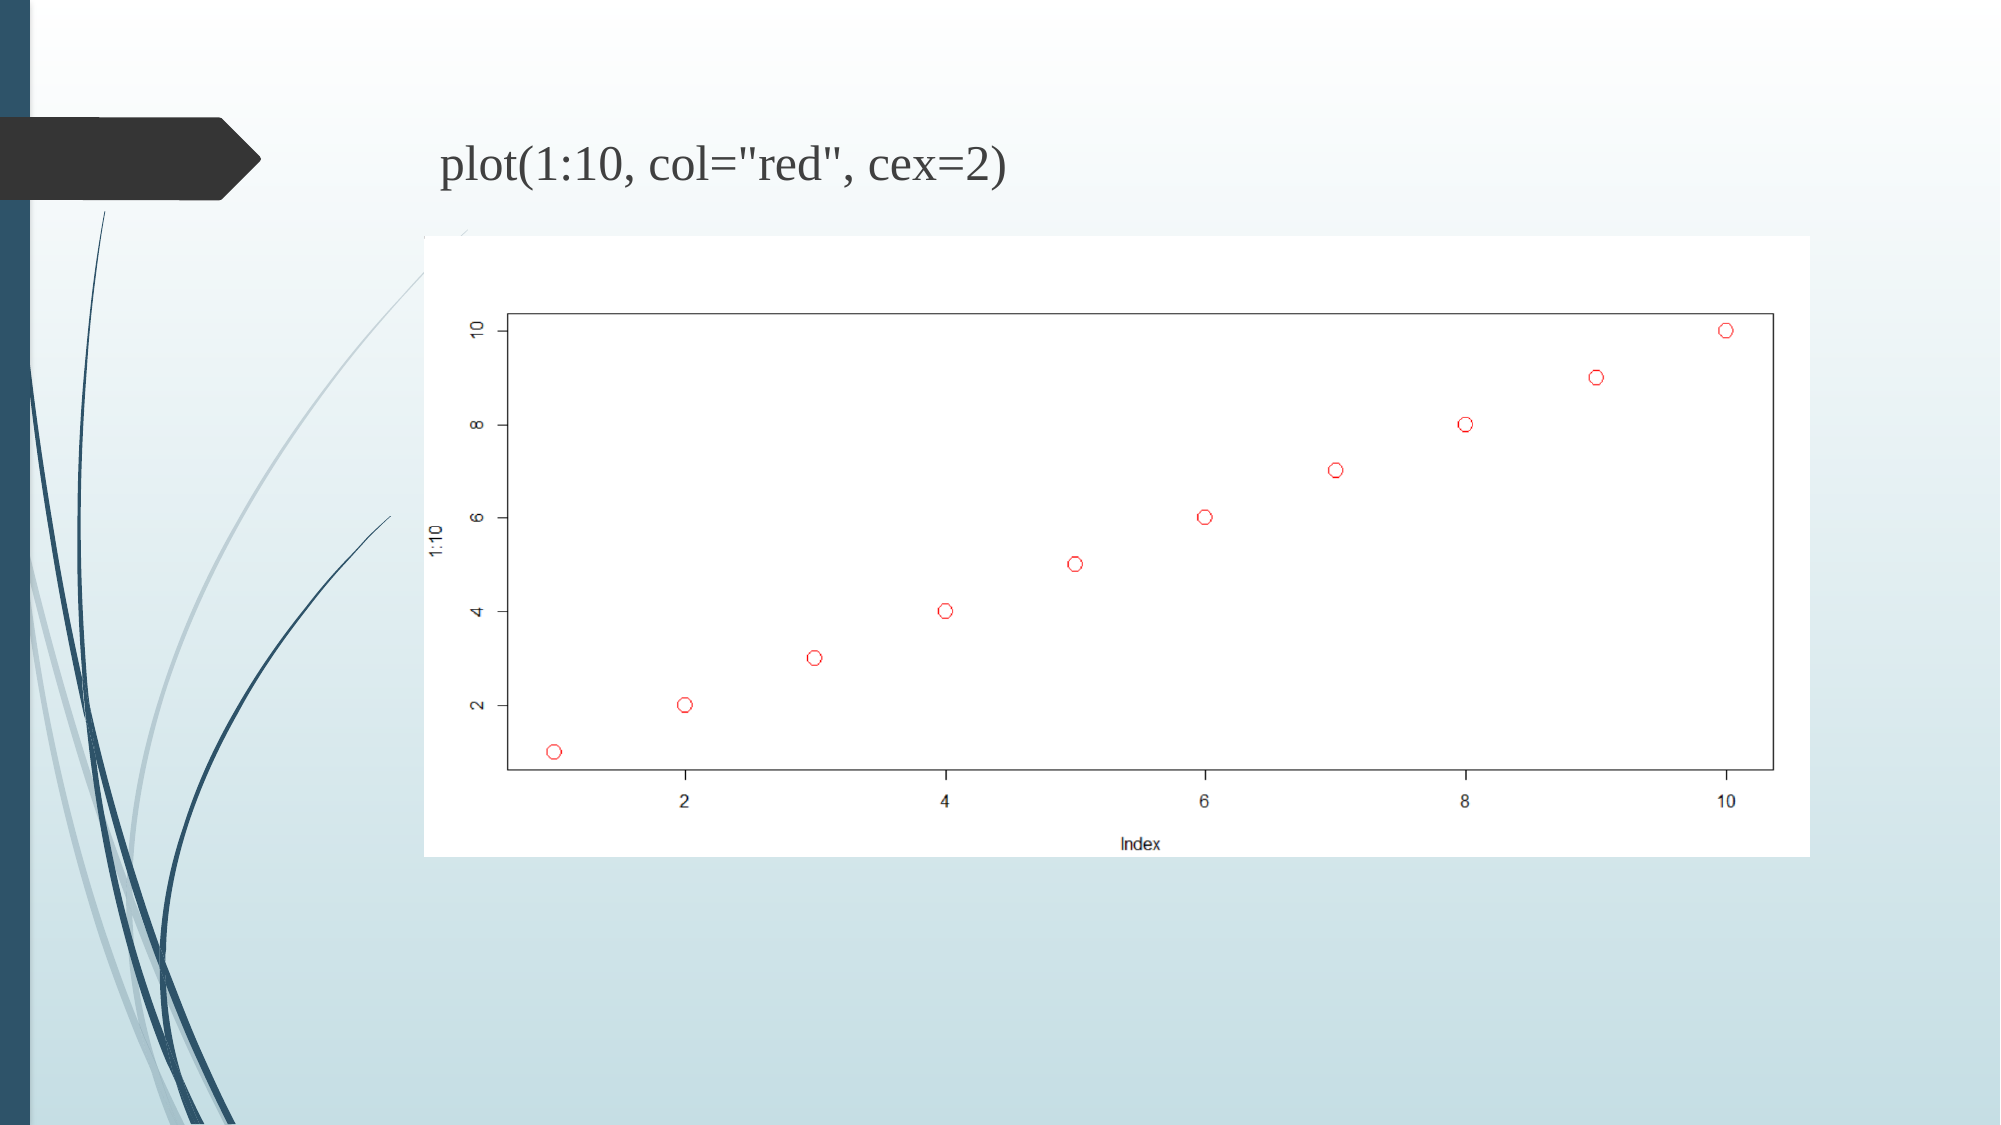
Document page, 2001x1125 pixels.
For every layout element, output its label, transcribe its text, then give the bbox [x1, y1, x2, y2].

picture [424, 236, 1810, 857]
list plot(1:10, col="red", cex=2) [424, 123, 1888, 970]
